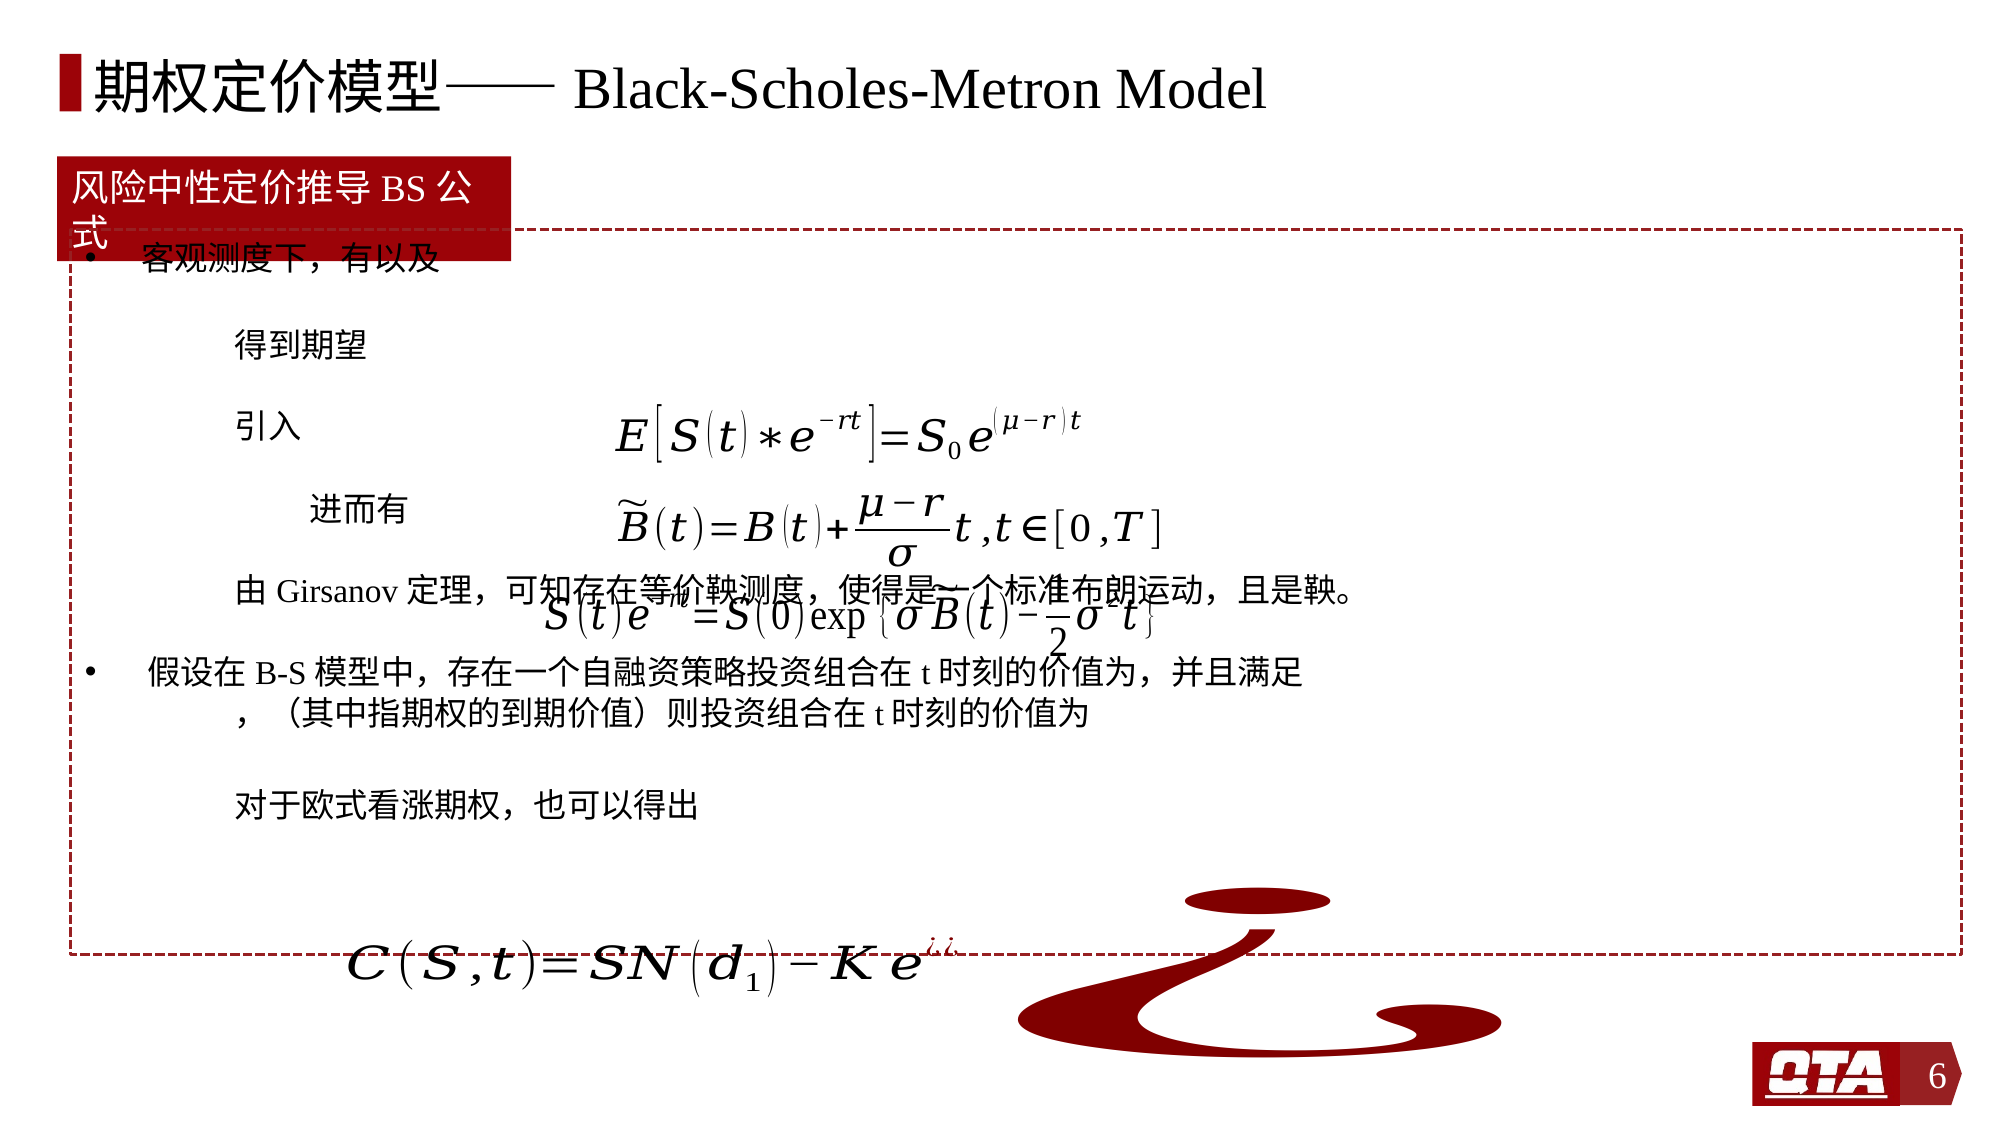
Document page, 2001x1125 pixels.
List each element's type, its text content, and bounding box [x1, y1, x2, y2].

text_box 风险中性定价推导BS公式 [57, 156, 512, 262]
title 期权定价模型——Black-Scholes-Metron Model [78, 0, 1971, 174]
slide_number 6 [1737, 1043, 1962, 1104]
